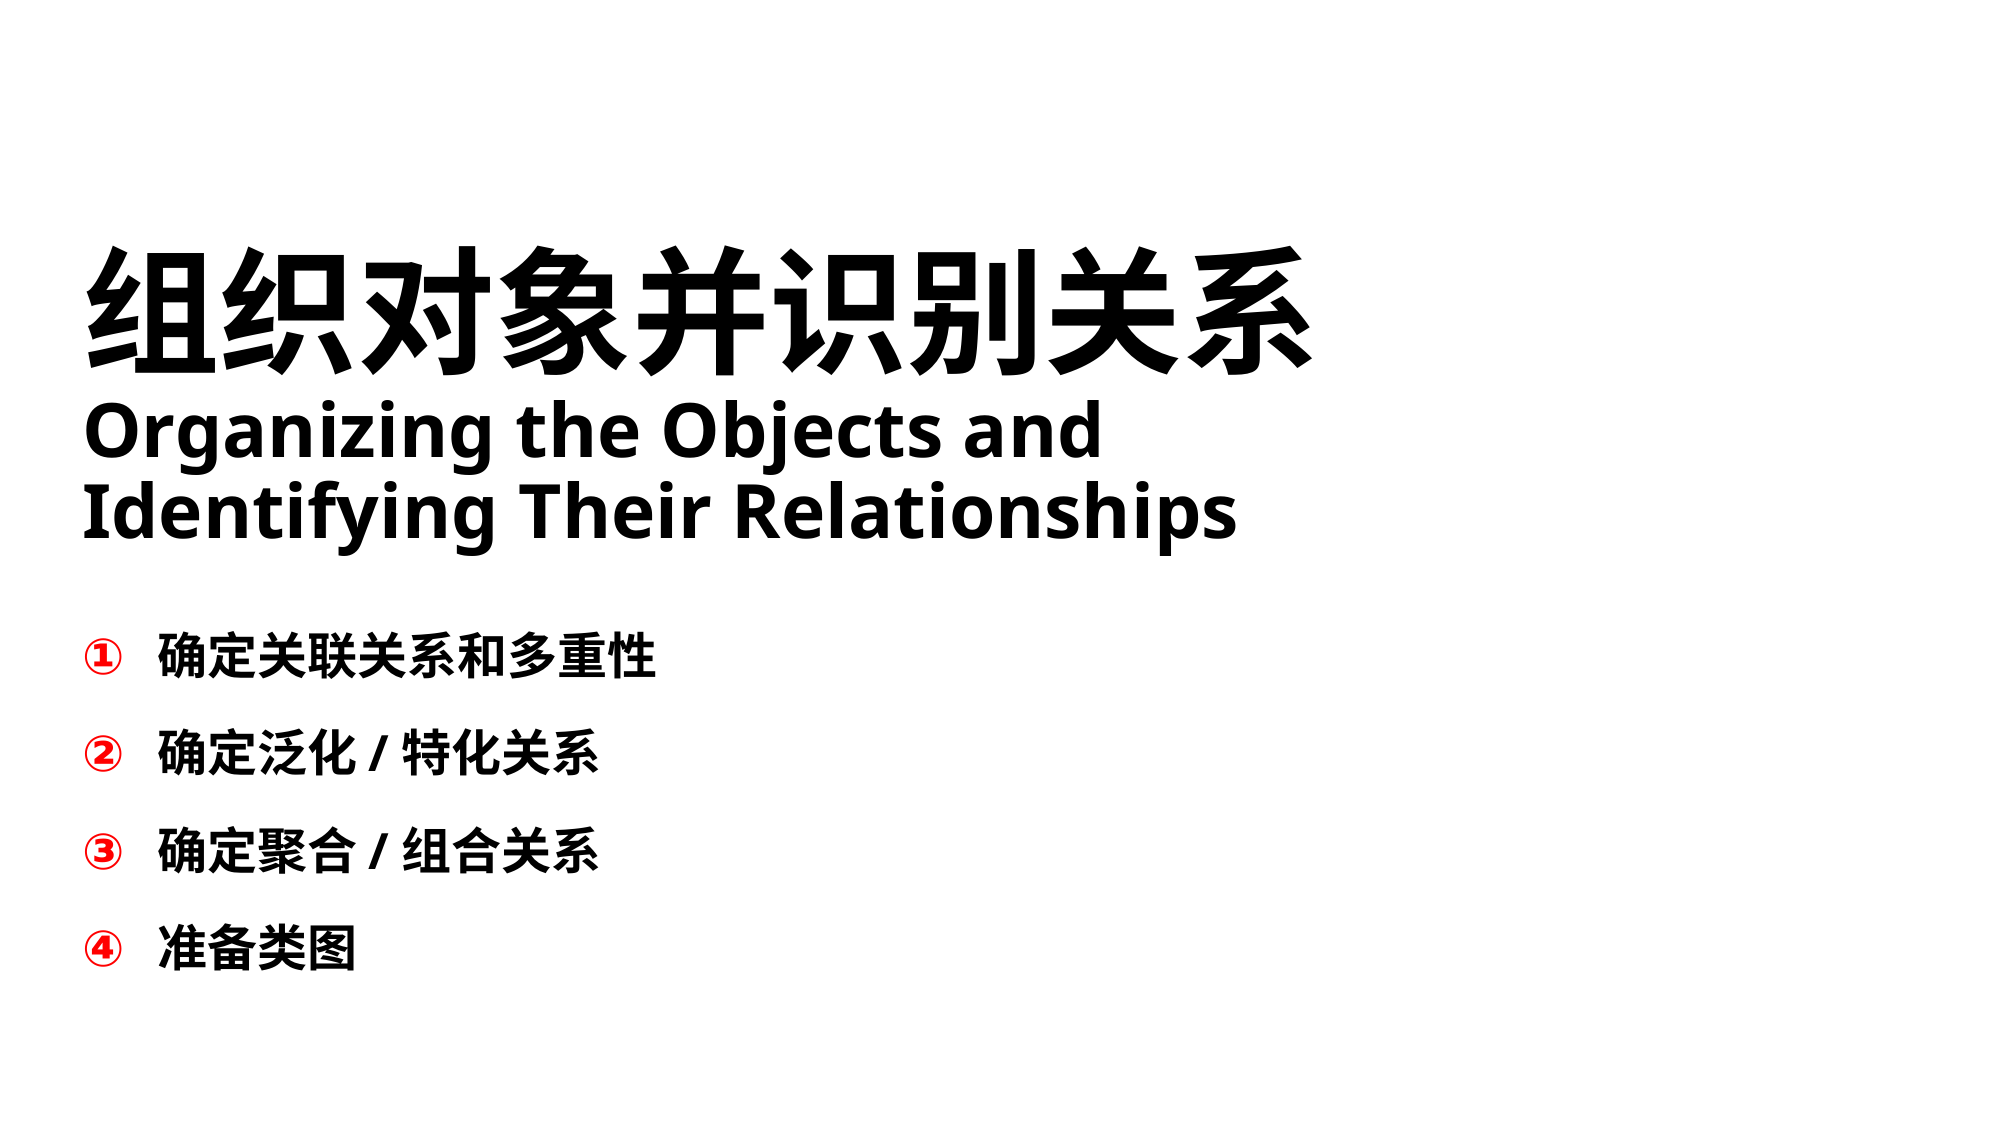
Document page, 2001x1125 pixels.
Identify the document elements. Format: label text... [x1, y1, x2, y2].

text_box 确定关联关系和多重性 确定泛化/特化关系 确定聚合/组合关系 准备类图 [67, 617, 1393, 985]
text_box 组织对象并识别关系 Organizing the Objects and Identifying Their Relationships [67, 410, 1880, 563]
